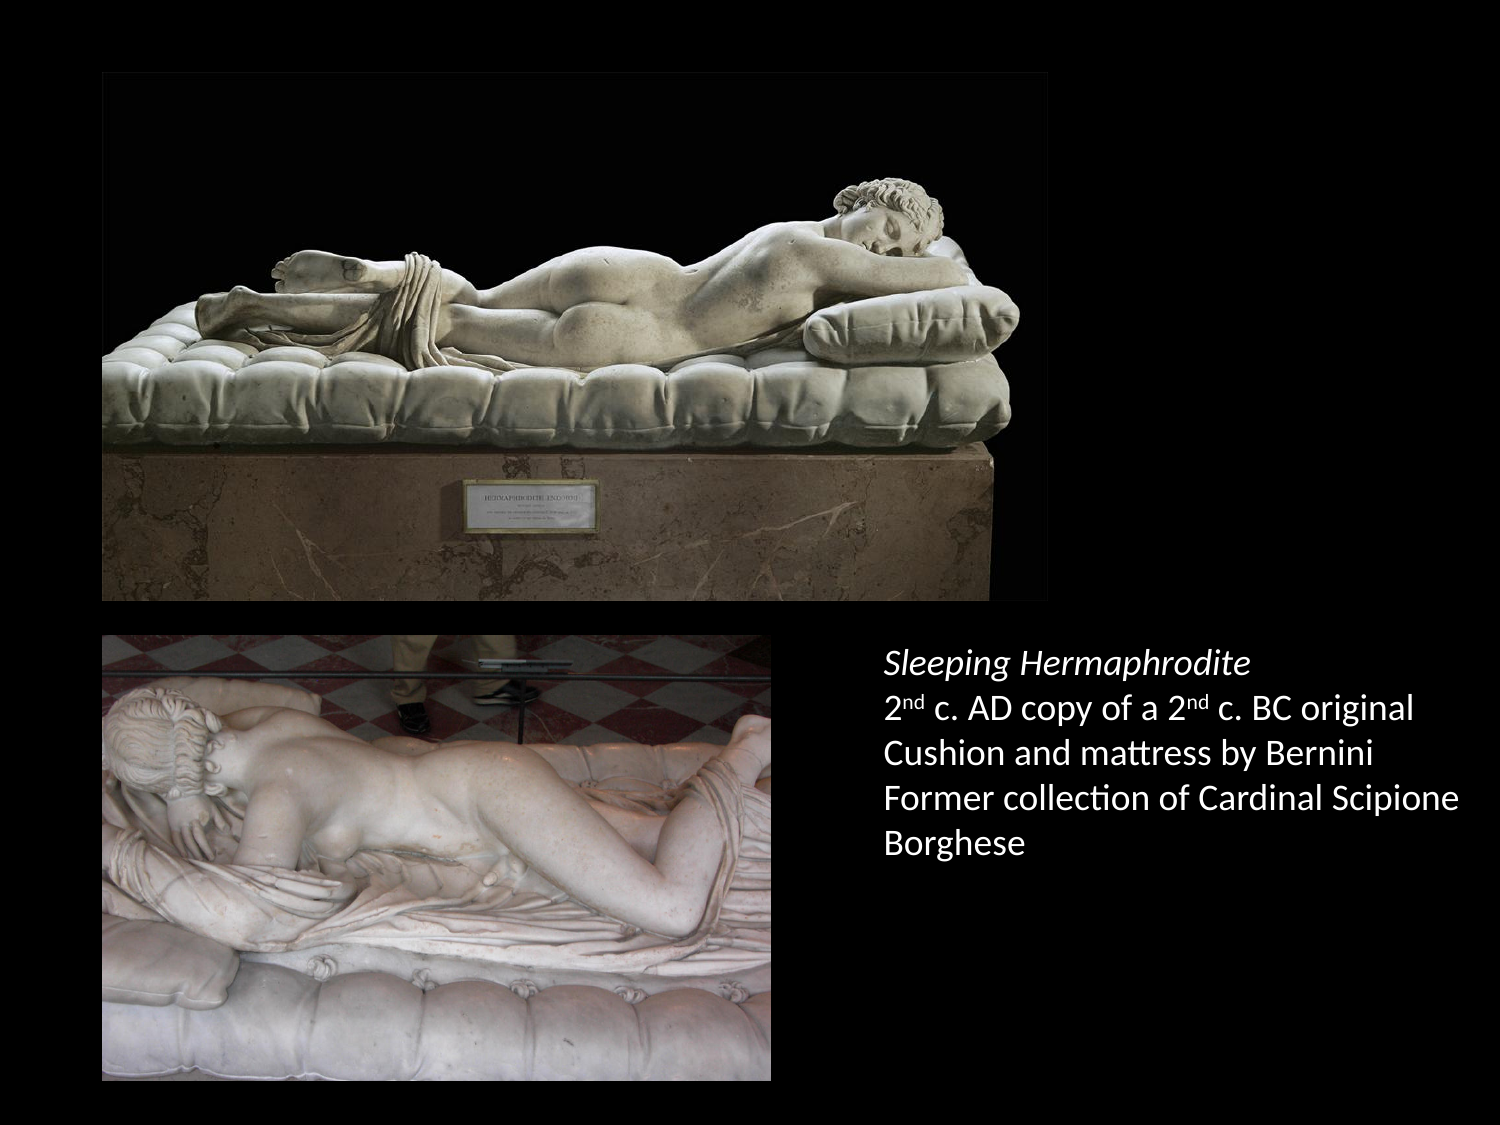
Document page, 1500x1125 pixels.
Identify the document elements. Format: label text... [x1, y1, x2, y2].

picture [102, 635, 771, 1081]
picture [102, 72, 1048, 601]
text_box Sleeping Hermaphrodite 2nd c. AD copy of a 2nd c. BC original Cushion and mattress by Bernini Former collection of Cardinal Scipione Borghese [868, 630, 1500, 871]
